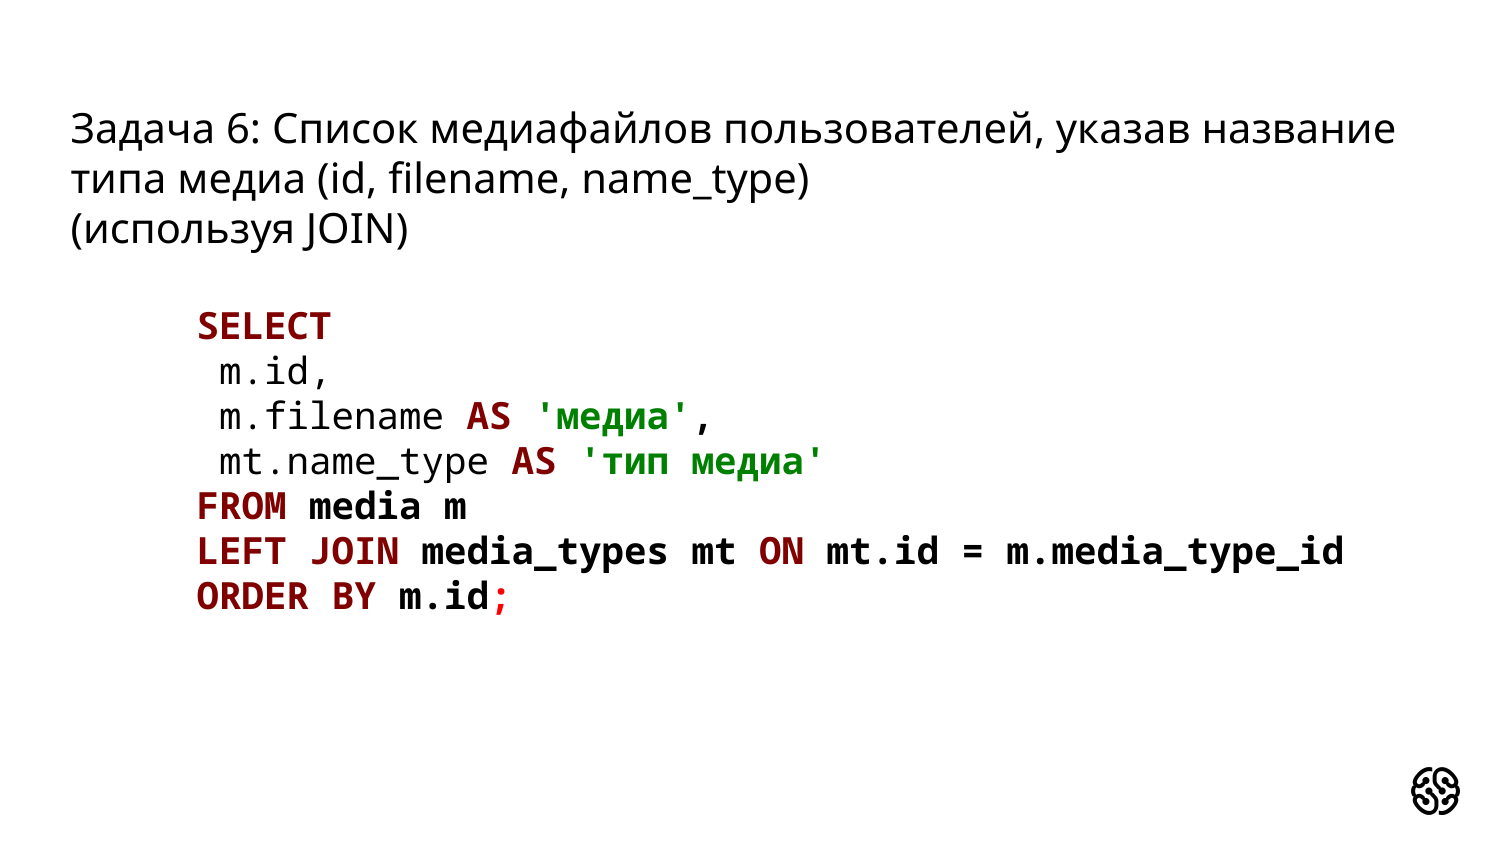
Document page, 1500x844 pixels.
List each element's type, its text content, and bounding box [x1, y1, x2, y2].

text_box SELECT m.id, m.filename AS 'медиа', mt.name_type AS 'тип медиа' FROM media m LEFT JOIN media_types mt ON mt.id = m.media_type_id ORDER BY m.id; [181, 295, 1409, 625]
title Задача 6: Список медиафайлов пользователей, указав название типа медиа (id, filename, name_type) (используя JOIN) [70, 101, 1432, 200]
picture [1411, 767, 1460, 815]
